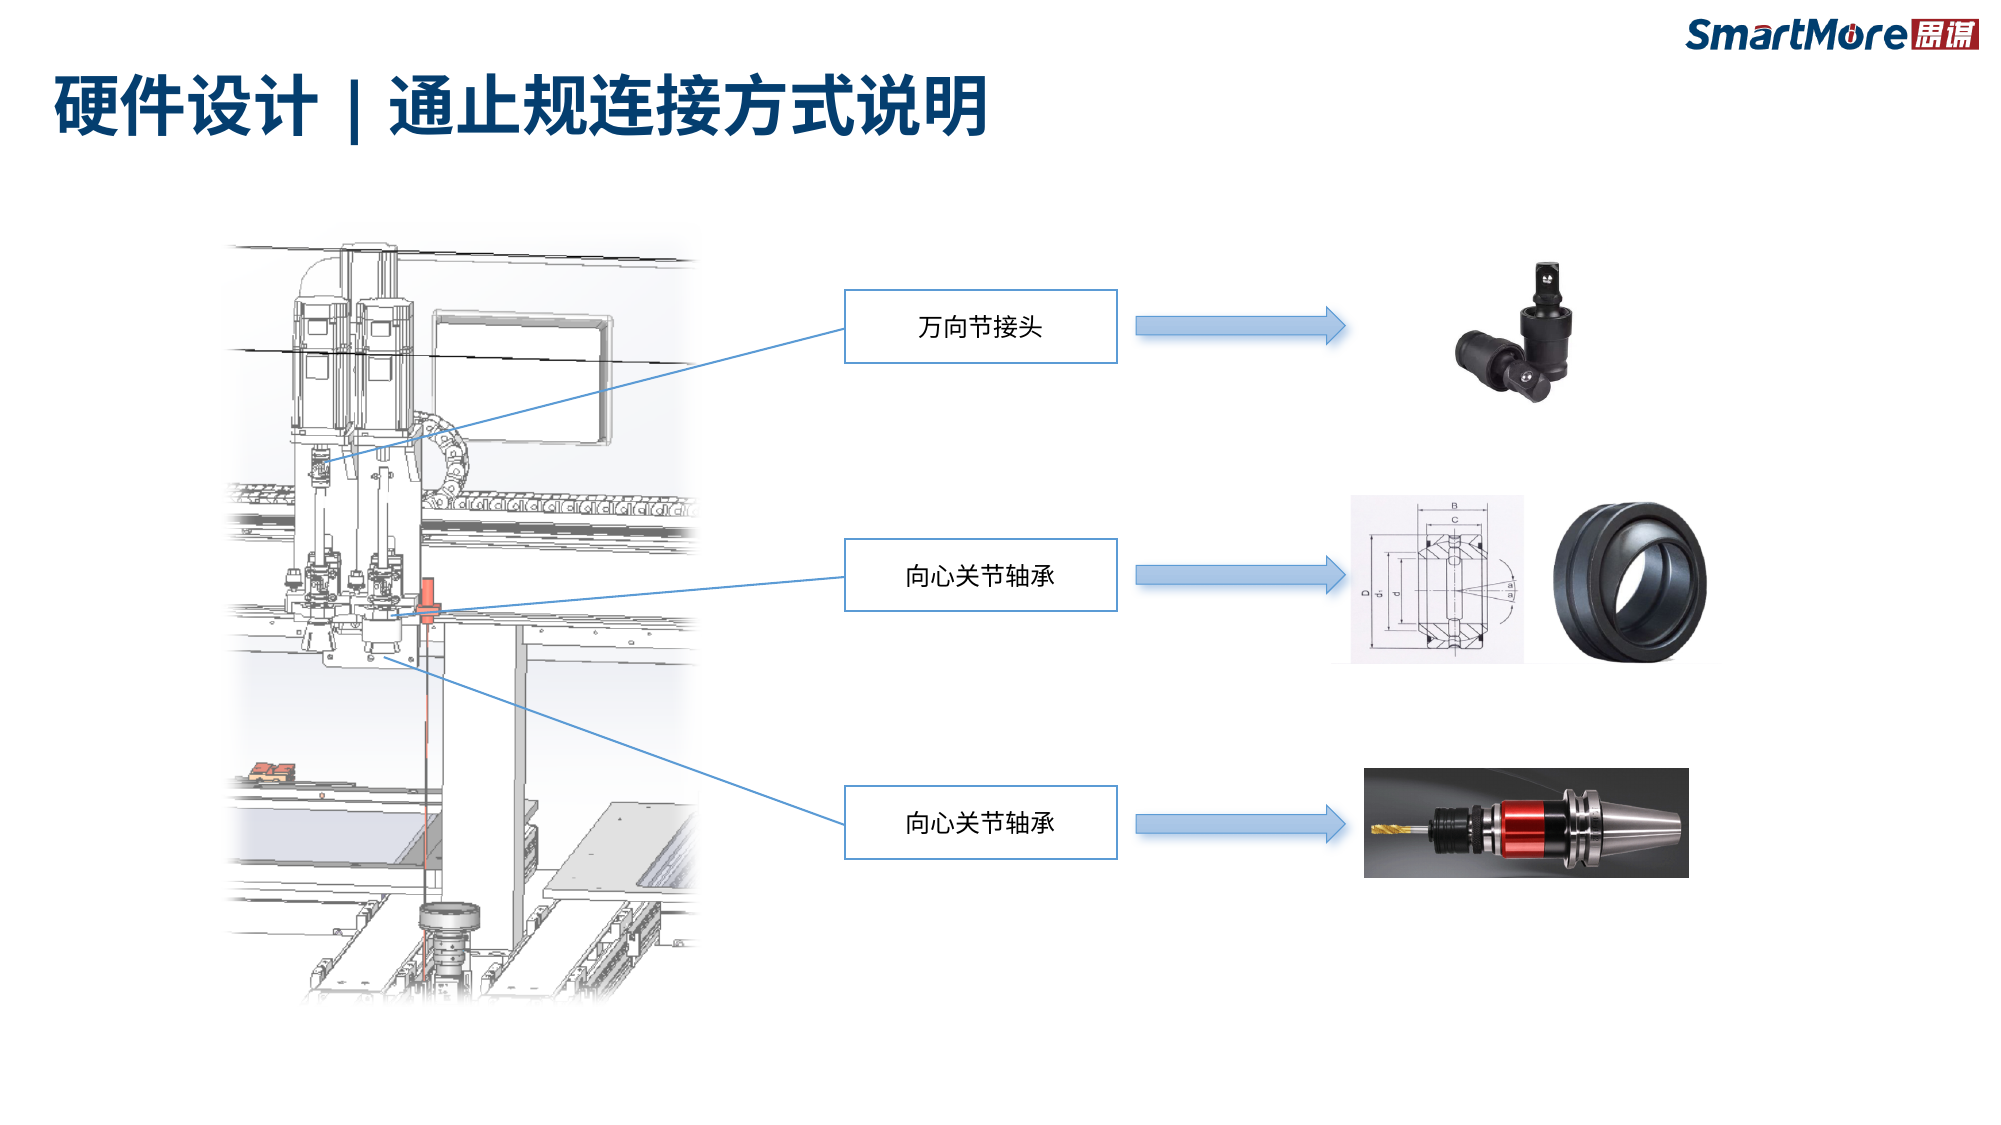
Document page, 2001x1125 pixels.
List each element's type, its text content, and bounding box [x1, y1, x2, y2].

text_box 万向节接头 [702, 289, 1118, 367]
picture [1425, 222, 1608, 429]
text_box [1135, 305, 1347, 346]
text_box 向心关节轴承 [702, 771, 1118, 860]
picture [1685, 18, 1979, 50]
text_box 向心关节轴承 [702, 538, 1118, 612]
text_box [1135, 554, 1331, 595]
picture [1364, 767, 1689, 878]
picture [221, 222, 702, 1008]
picture [1331, 485, 1722, 664]
title 硬件设计|通止规连接方式说明 [53, 72, 1952, 145]
text_box [1135, 803, 1347, 844]
